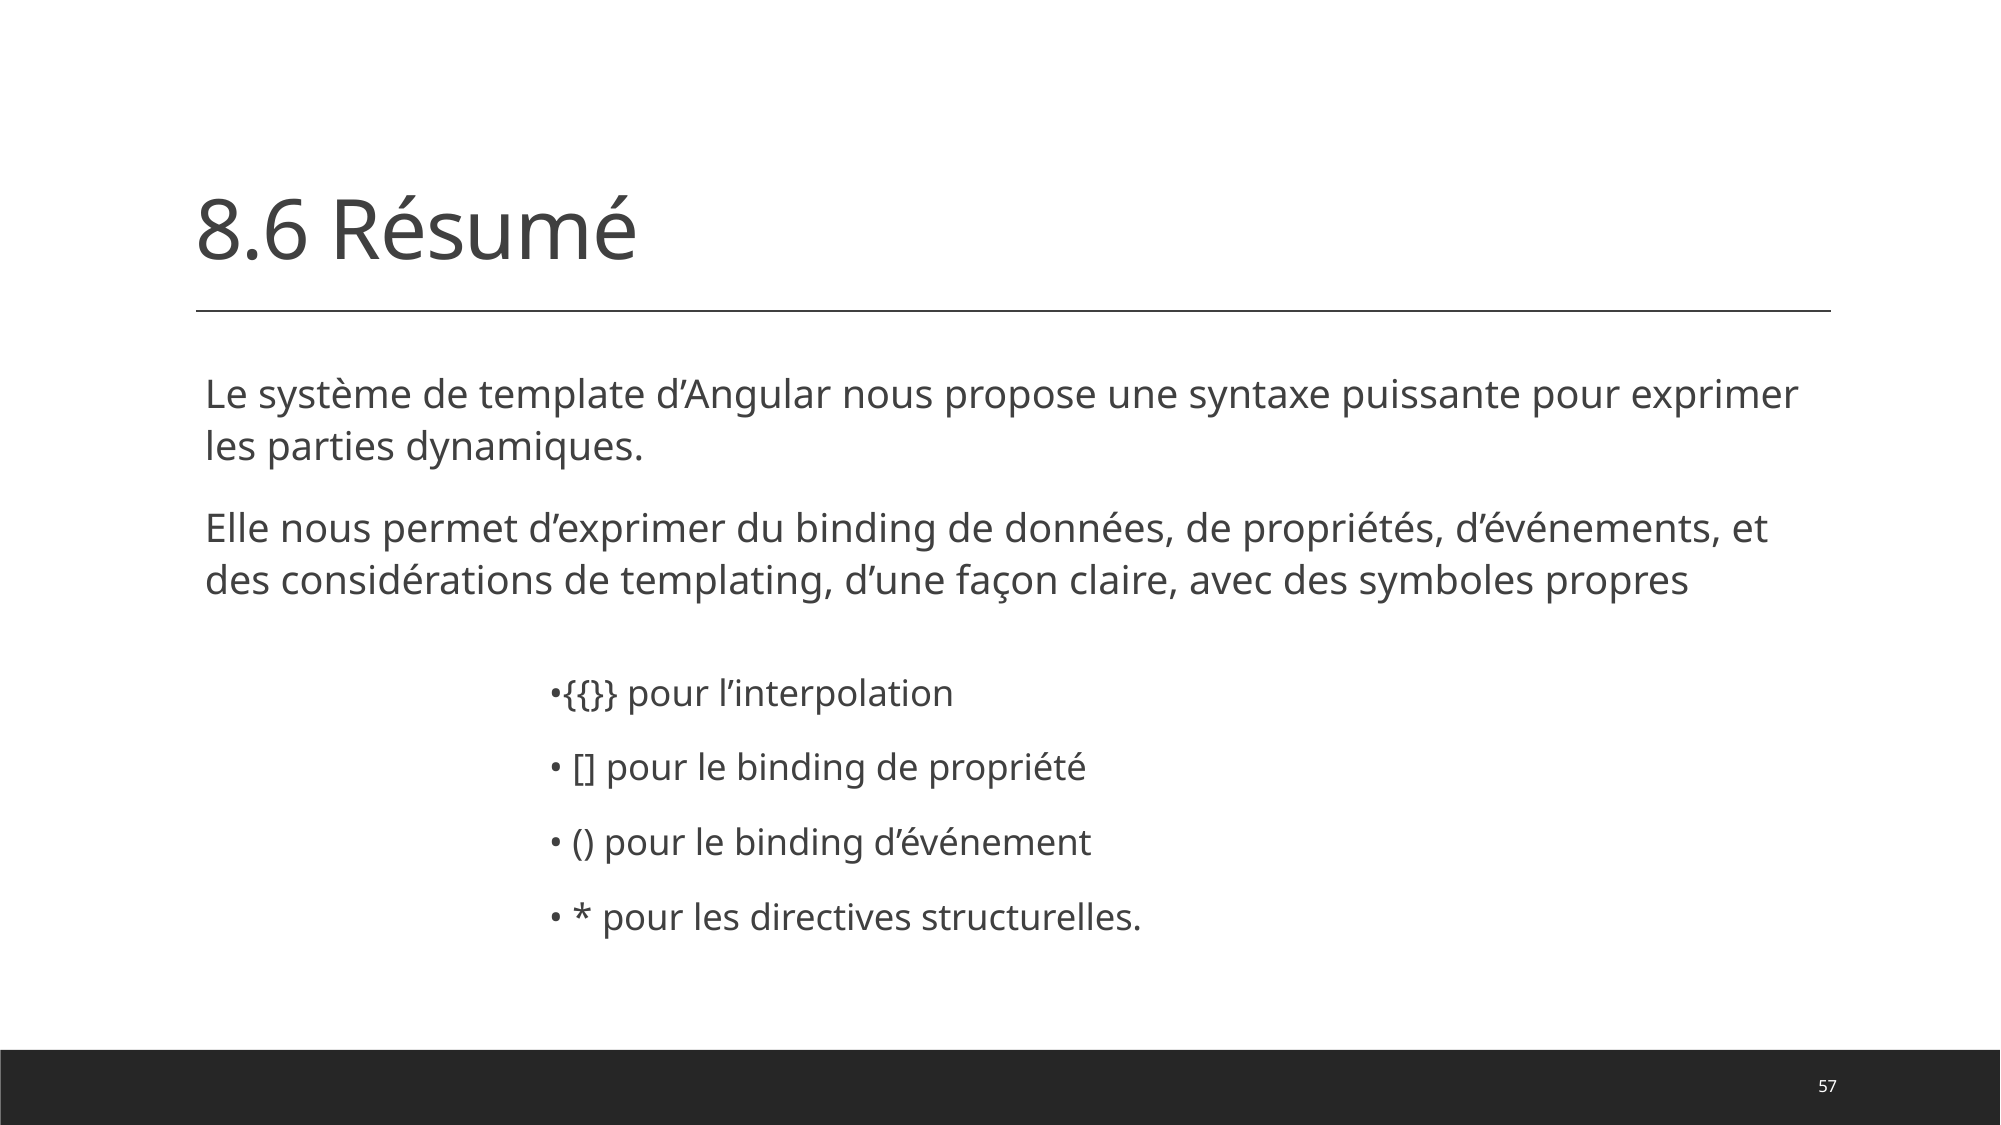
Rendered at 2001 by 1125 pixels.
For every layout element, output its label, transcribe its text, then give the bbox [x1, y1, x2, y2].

title 8.6 Résumé [180, 47, 1830, 285]
slide_number 57 [1803, 1057, 1932, 1118]
text_box Le système de template d’Angular nous propose une syntaxe puissante pour exprimer les parties dynamiques. Elle nous permet d’exprimer du binding de données, de propriétés, d’événements, et des considérations de templating, d’une façon claire, avec des symboles propres [189, 357, 1830, 646]
text_box •{{}} pour l’interpolation • [] pour le binding de propriété • () pour le binding d’événement • * pour les directives structurelles. [534, 657, 1353, 947]
